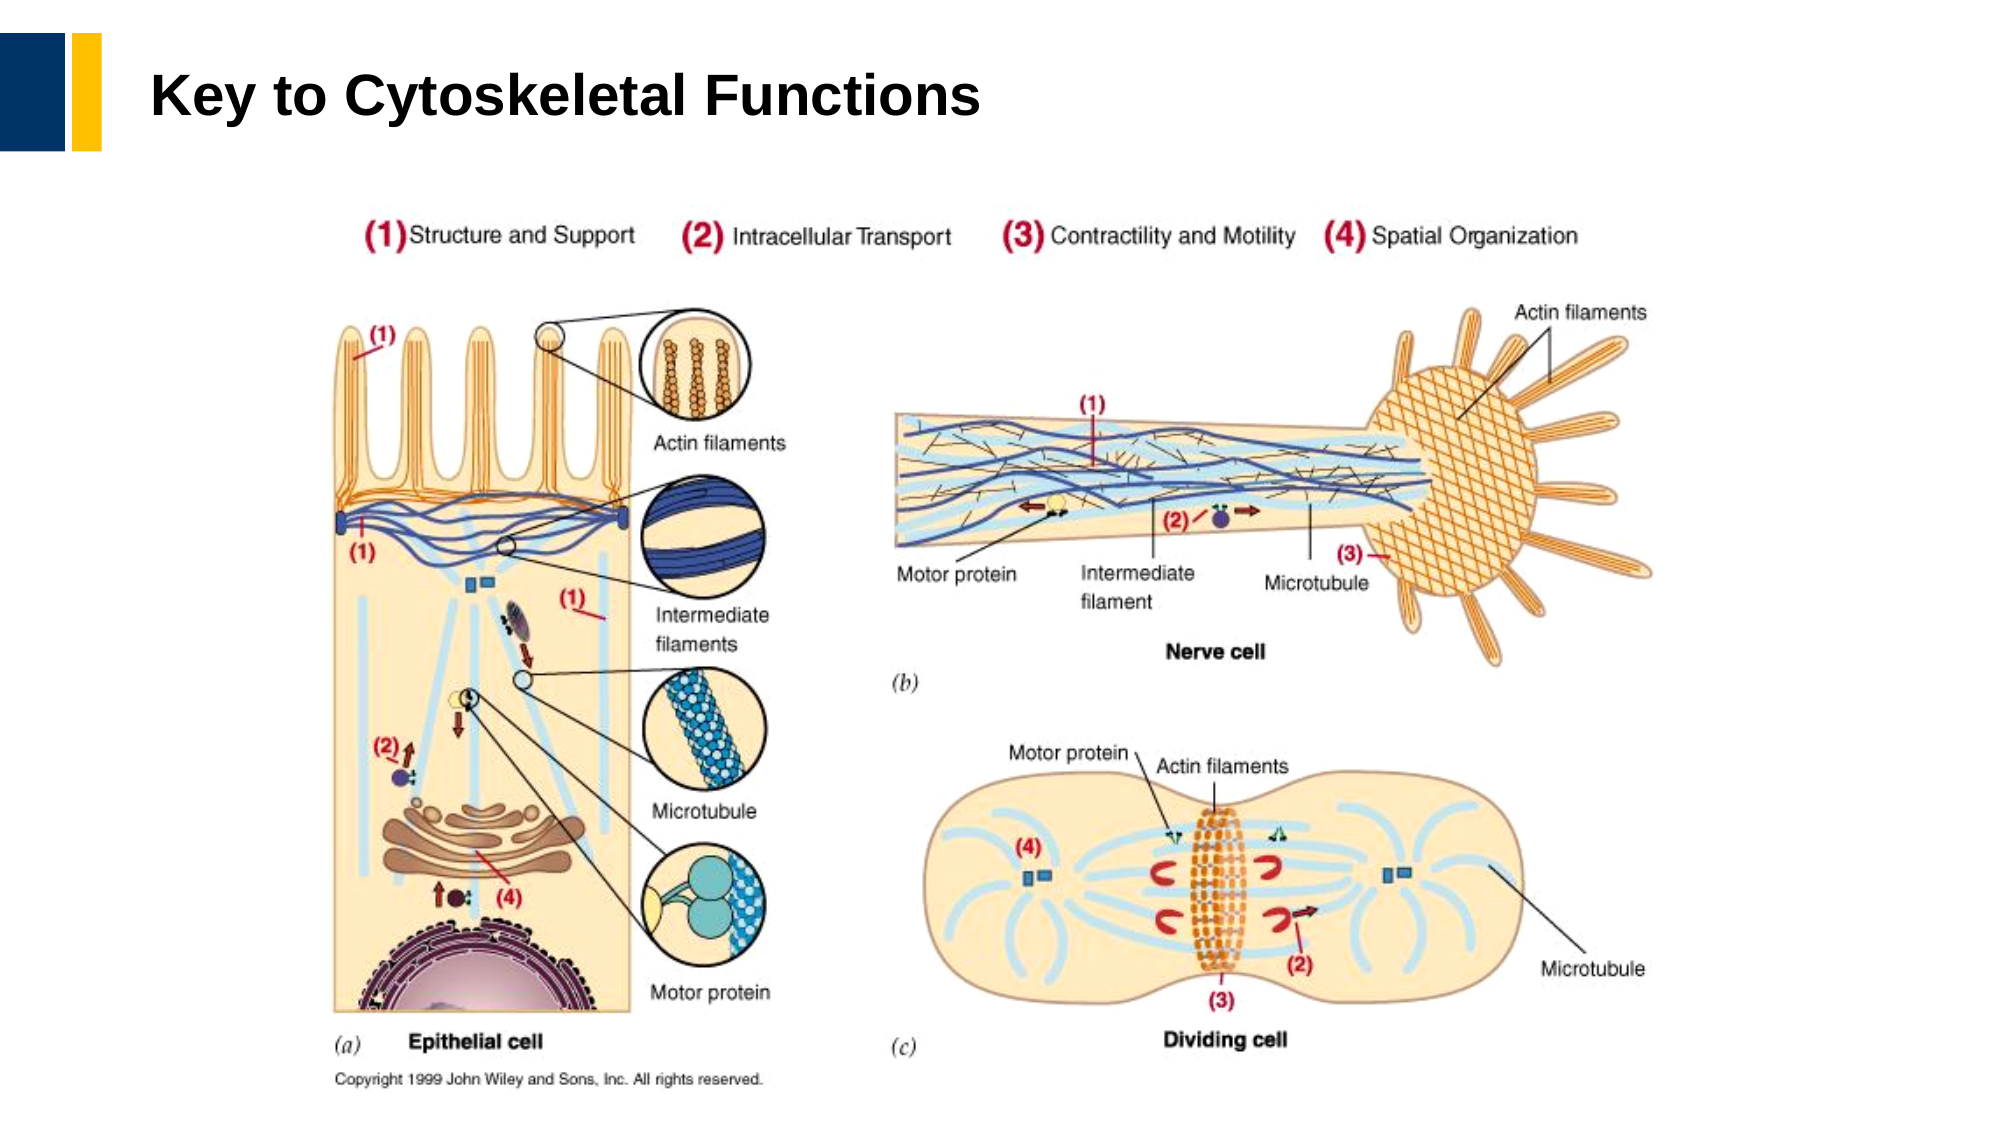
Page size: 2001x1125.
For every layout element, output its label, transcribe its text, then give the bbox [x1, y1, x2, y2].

title Key to Cytoskeletal Functions [135, 33, 1950, 152]
picture [308, 205, 1692, 1092]
